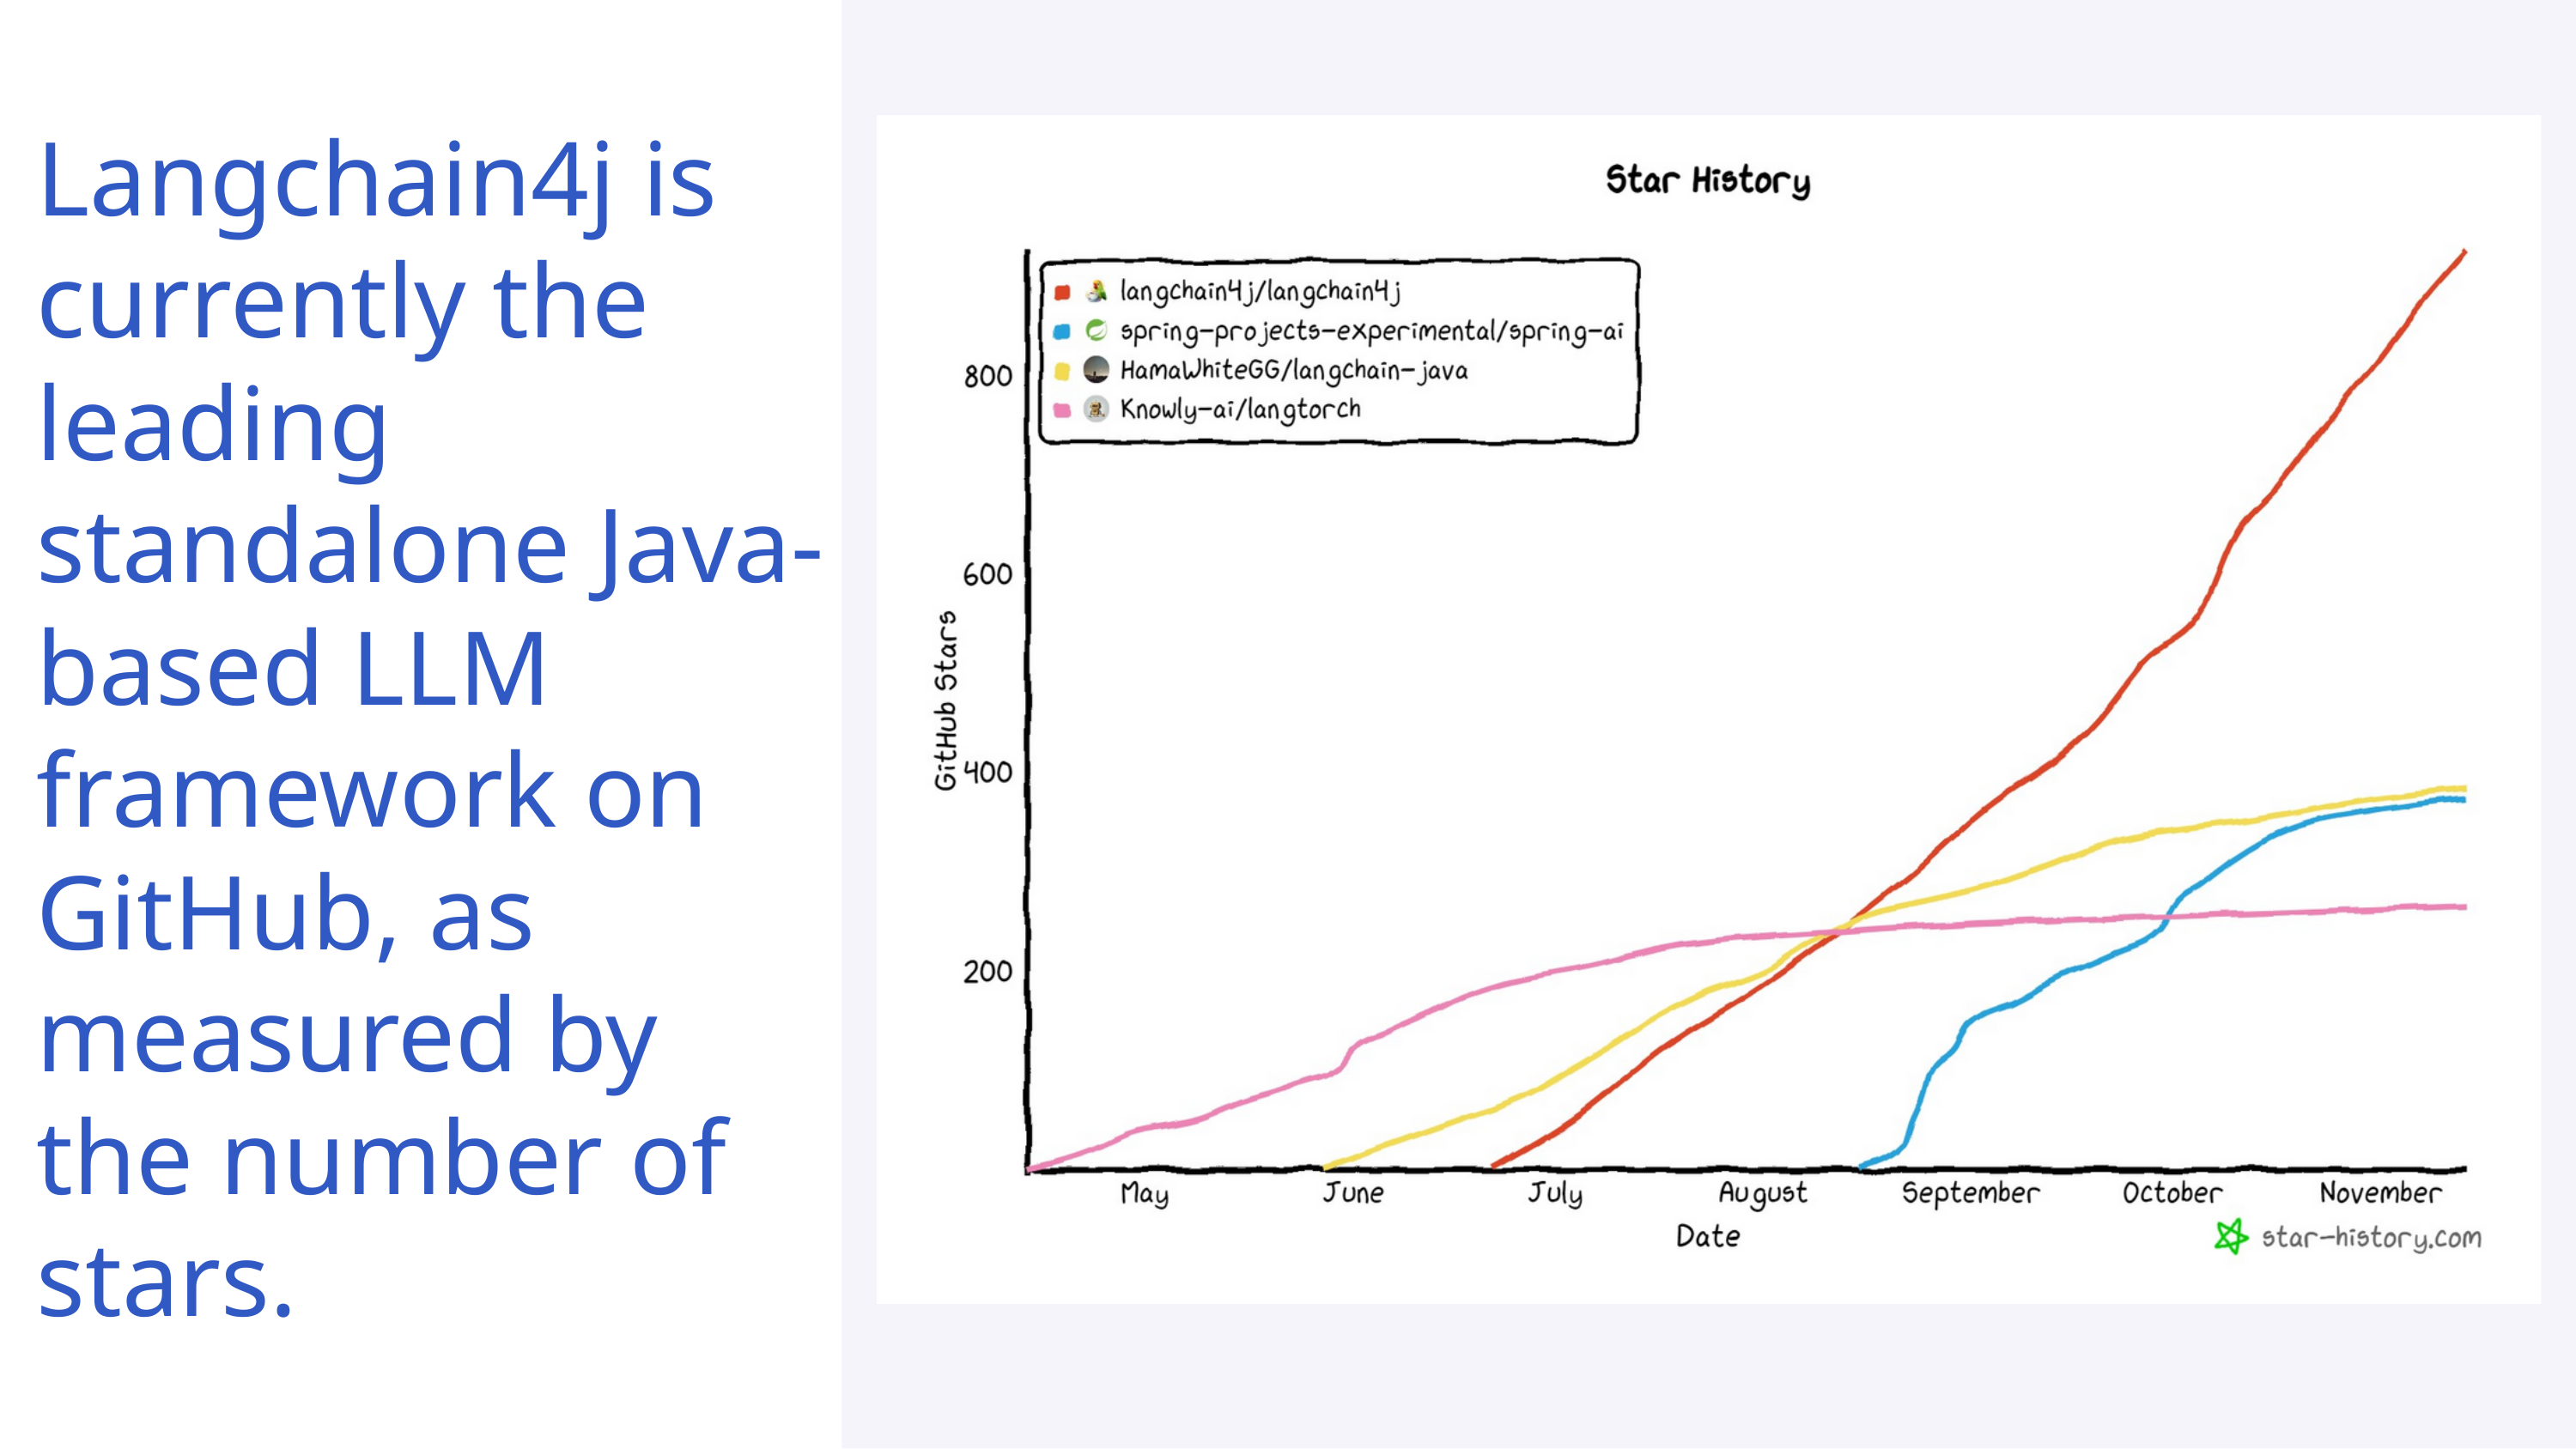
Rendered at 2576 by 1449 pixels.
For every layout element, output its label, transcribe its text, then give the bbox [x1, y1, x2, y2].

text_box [841, 0, 2576, 1449]
text_box Langchain4j is currently the leading standalone Java-based LLM framework on GitHub, as measured by the number of stars. [36, 113, 836, 1337]
